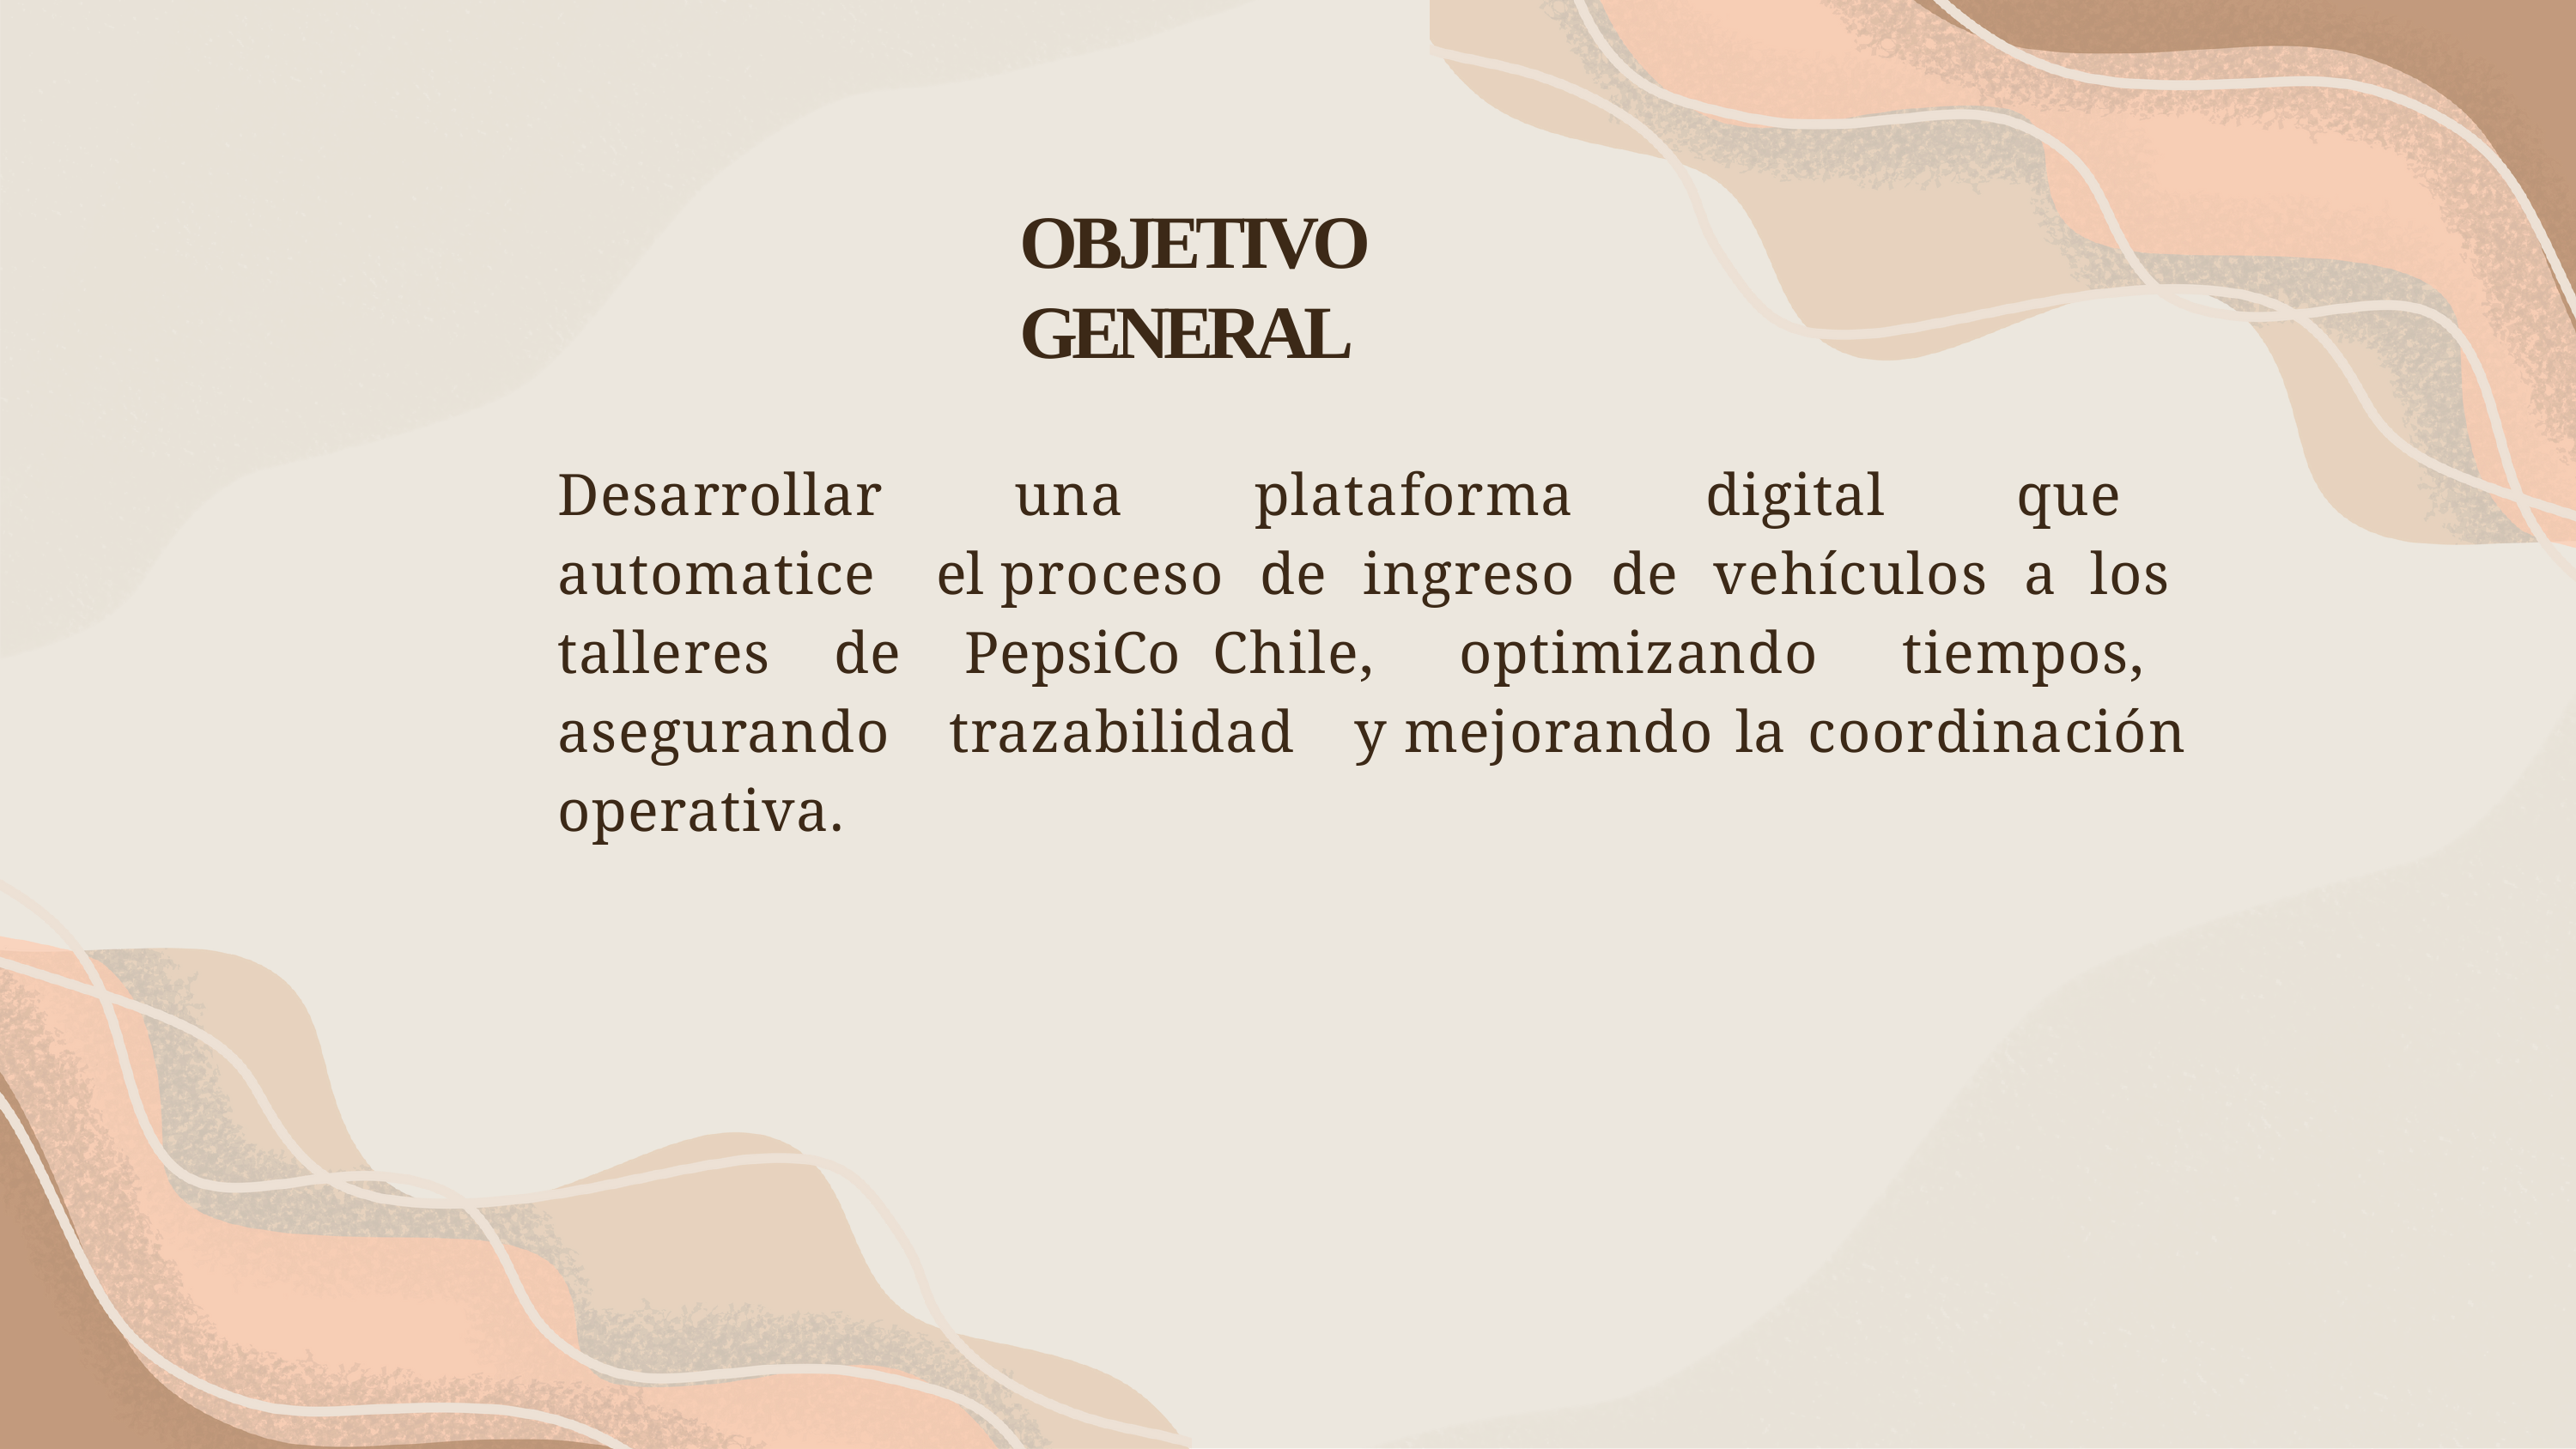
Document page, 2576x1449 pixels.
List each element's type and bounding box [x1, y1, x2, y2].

picture [0, 834, 1192, 1449]
text_box [0, 0, 2576, 1449]
